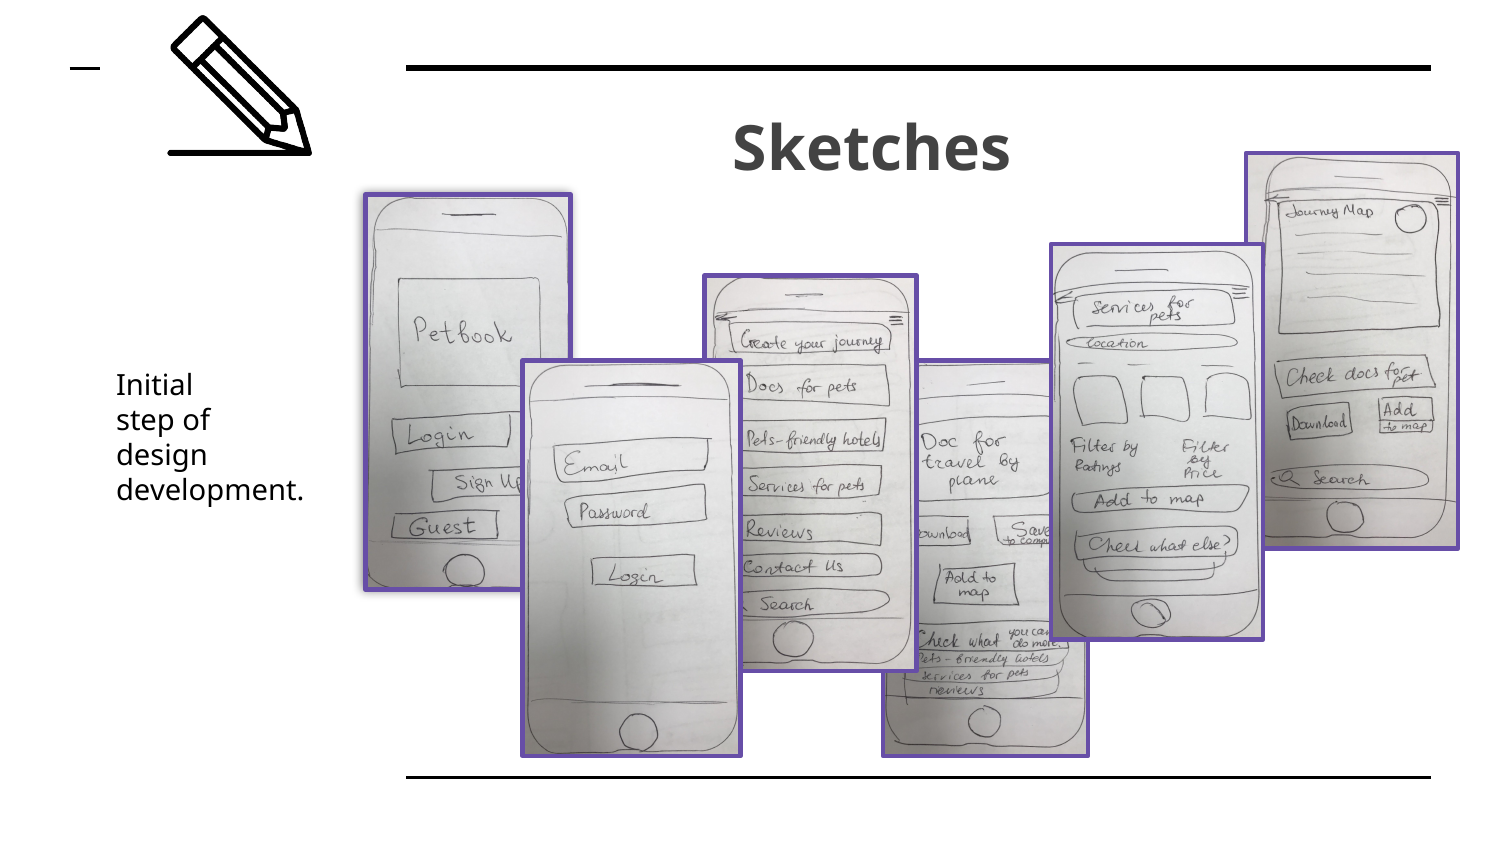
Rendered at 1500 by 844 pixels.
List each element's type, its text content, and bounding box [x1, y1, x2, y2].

picture [367, 155, 1457, 754]
picture [167, 14, 312, 156]
text_box Initial step of design development. [101, 351, 362, 532]
title Sketches [717, 92, 1028, 197]
